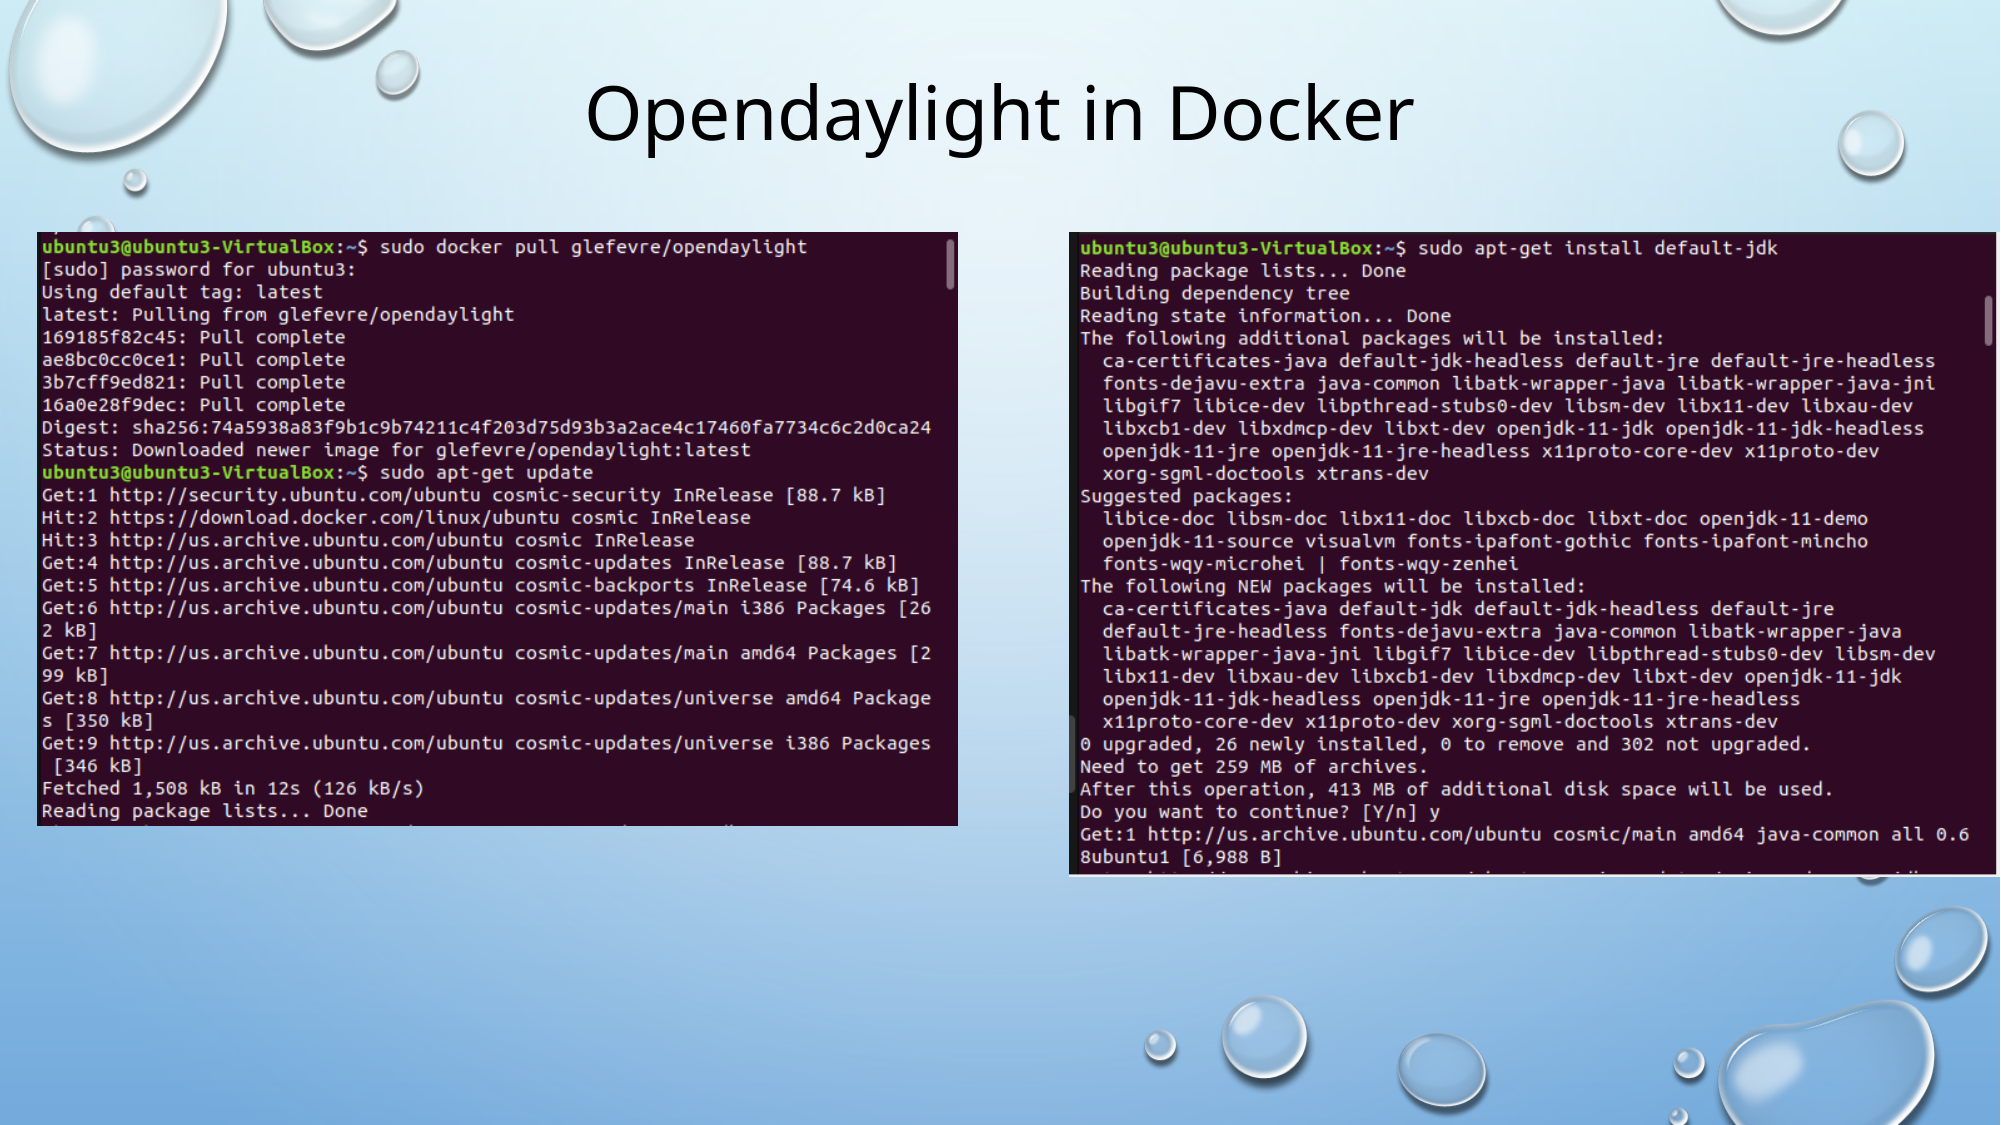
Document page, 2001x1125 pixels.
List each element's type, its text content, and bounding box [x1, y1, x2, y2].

title Opendaylight in Docker [149, 0, 1851, 247]
picture [0, 0, 2000, 1125]
